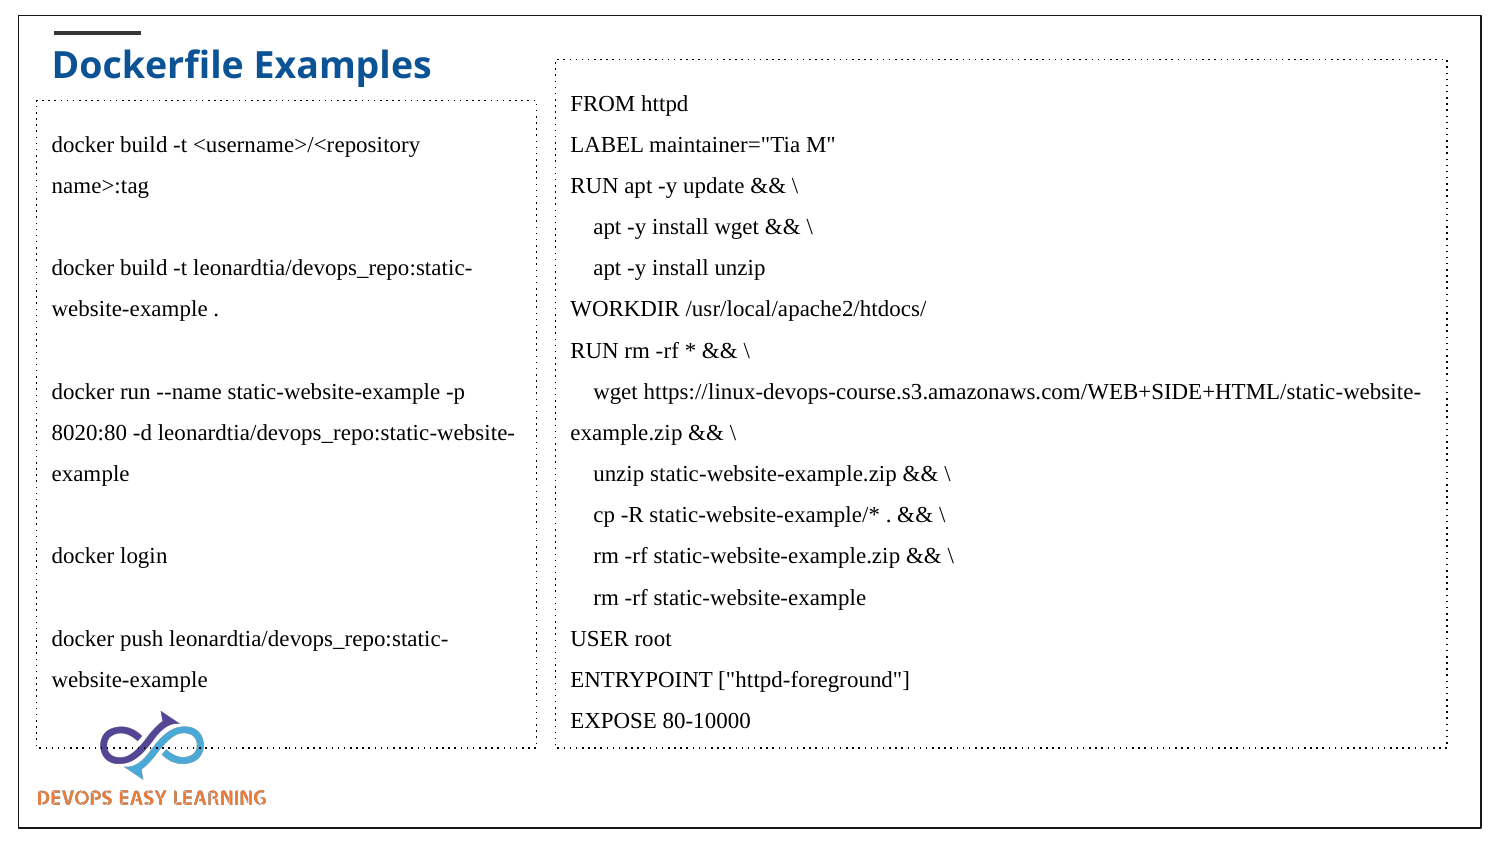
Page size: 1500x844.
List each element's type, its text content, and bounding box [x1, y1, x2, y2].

picture [27, 700, 277, 825]
text_box docker build -t <username>/<repository name>:tag docker build -t leonardtia/devops_repo:static-website-example . docker run --name static-website-example -p 8020:80 -d leonardtia/devops_repo:static-website-example docker login docker push leonardtia/devops_repo:static-website-example [36, 100, 537, 748]
text_box [18, 15, 1482, 829]
text_box FROM httpd LABEL maintainer="Tia M" RUN apt -y update && \ apt -y install wget && \ apt -y install unzip WORKDIR /usr/local/apache2/htdocs/ RUN rm -rf * && \ wget https://linux-devops-course.s3.amazonaws.com/WEB+SIDE+HTML/static-website-example.zip && \ unzip static-website-example.zip && \ cp -R static-website-example/* . && \ rm -rf static-website-example.zip && \ rm -rf static-website-example USER root ENTRYPOINT ["httpd-foreground"] EXPOSE 80-10000 [555, 59, 1447, 748]
text_box Dockerfile Examples [36, 33, 1220, 94]
